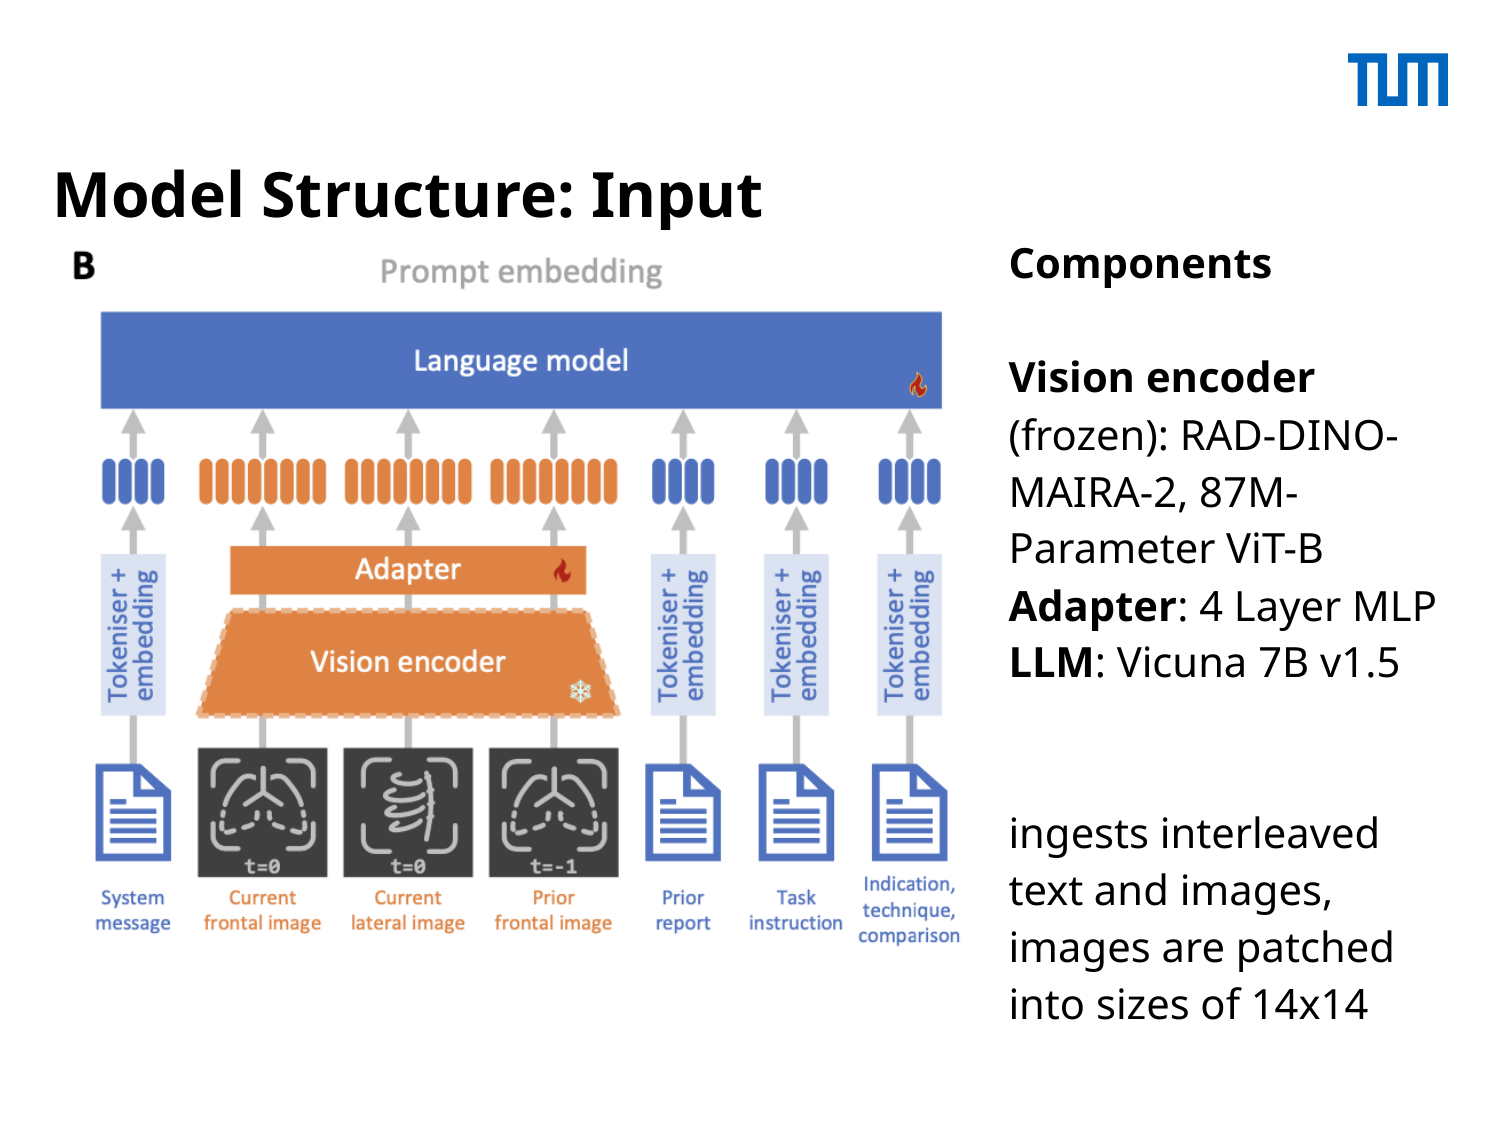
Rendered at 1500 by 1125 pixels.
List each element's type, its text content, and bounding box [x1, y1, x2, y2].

picture [51, 230, 990, 972]
text_box Components Vision encoder (frozen): RAD-DINO-MAIRA-2, 87M-Parameter ViT-B Adapter: 4 Layer MLP LLM: Vicuna 7B v1.5 ingests interleaved text and images, images are patched into sizes of 14x14 [1008, 230, 1449, 1029]
title Model Structure: Input [52, 162, 1449, 231]
